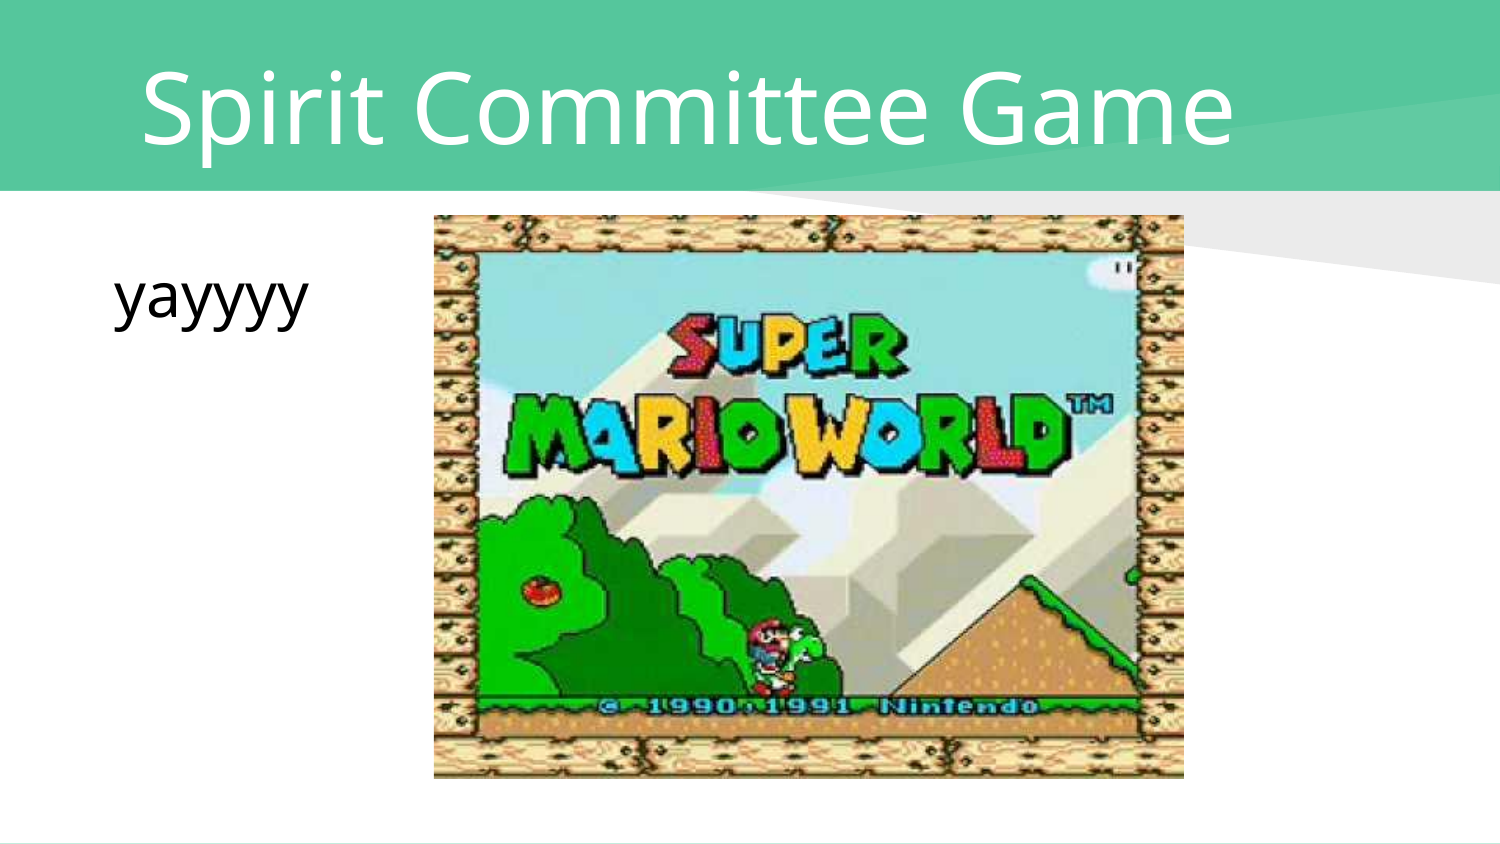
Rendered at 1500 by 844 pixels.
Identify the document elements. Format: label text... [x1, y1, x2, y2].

text_box [433, 215, 1184, 779]
text_box yayyyy [99, 240, 433, 468]
title Spirit Committee Game [75, 33, 1425, 175]
